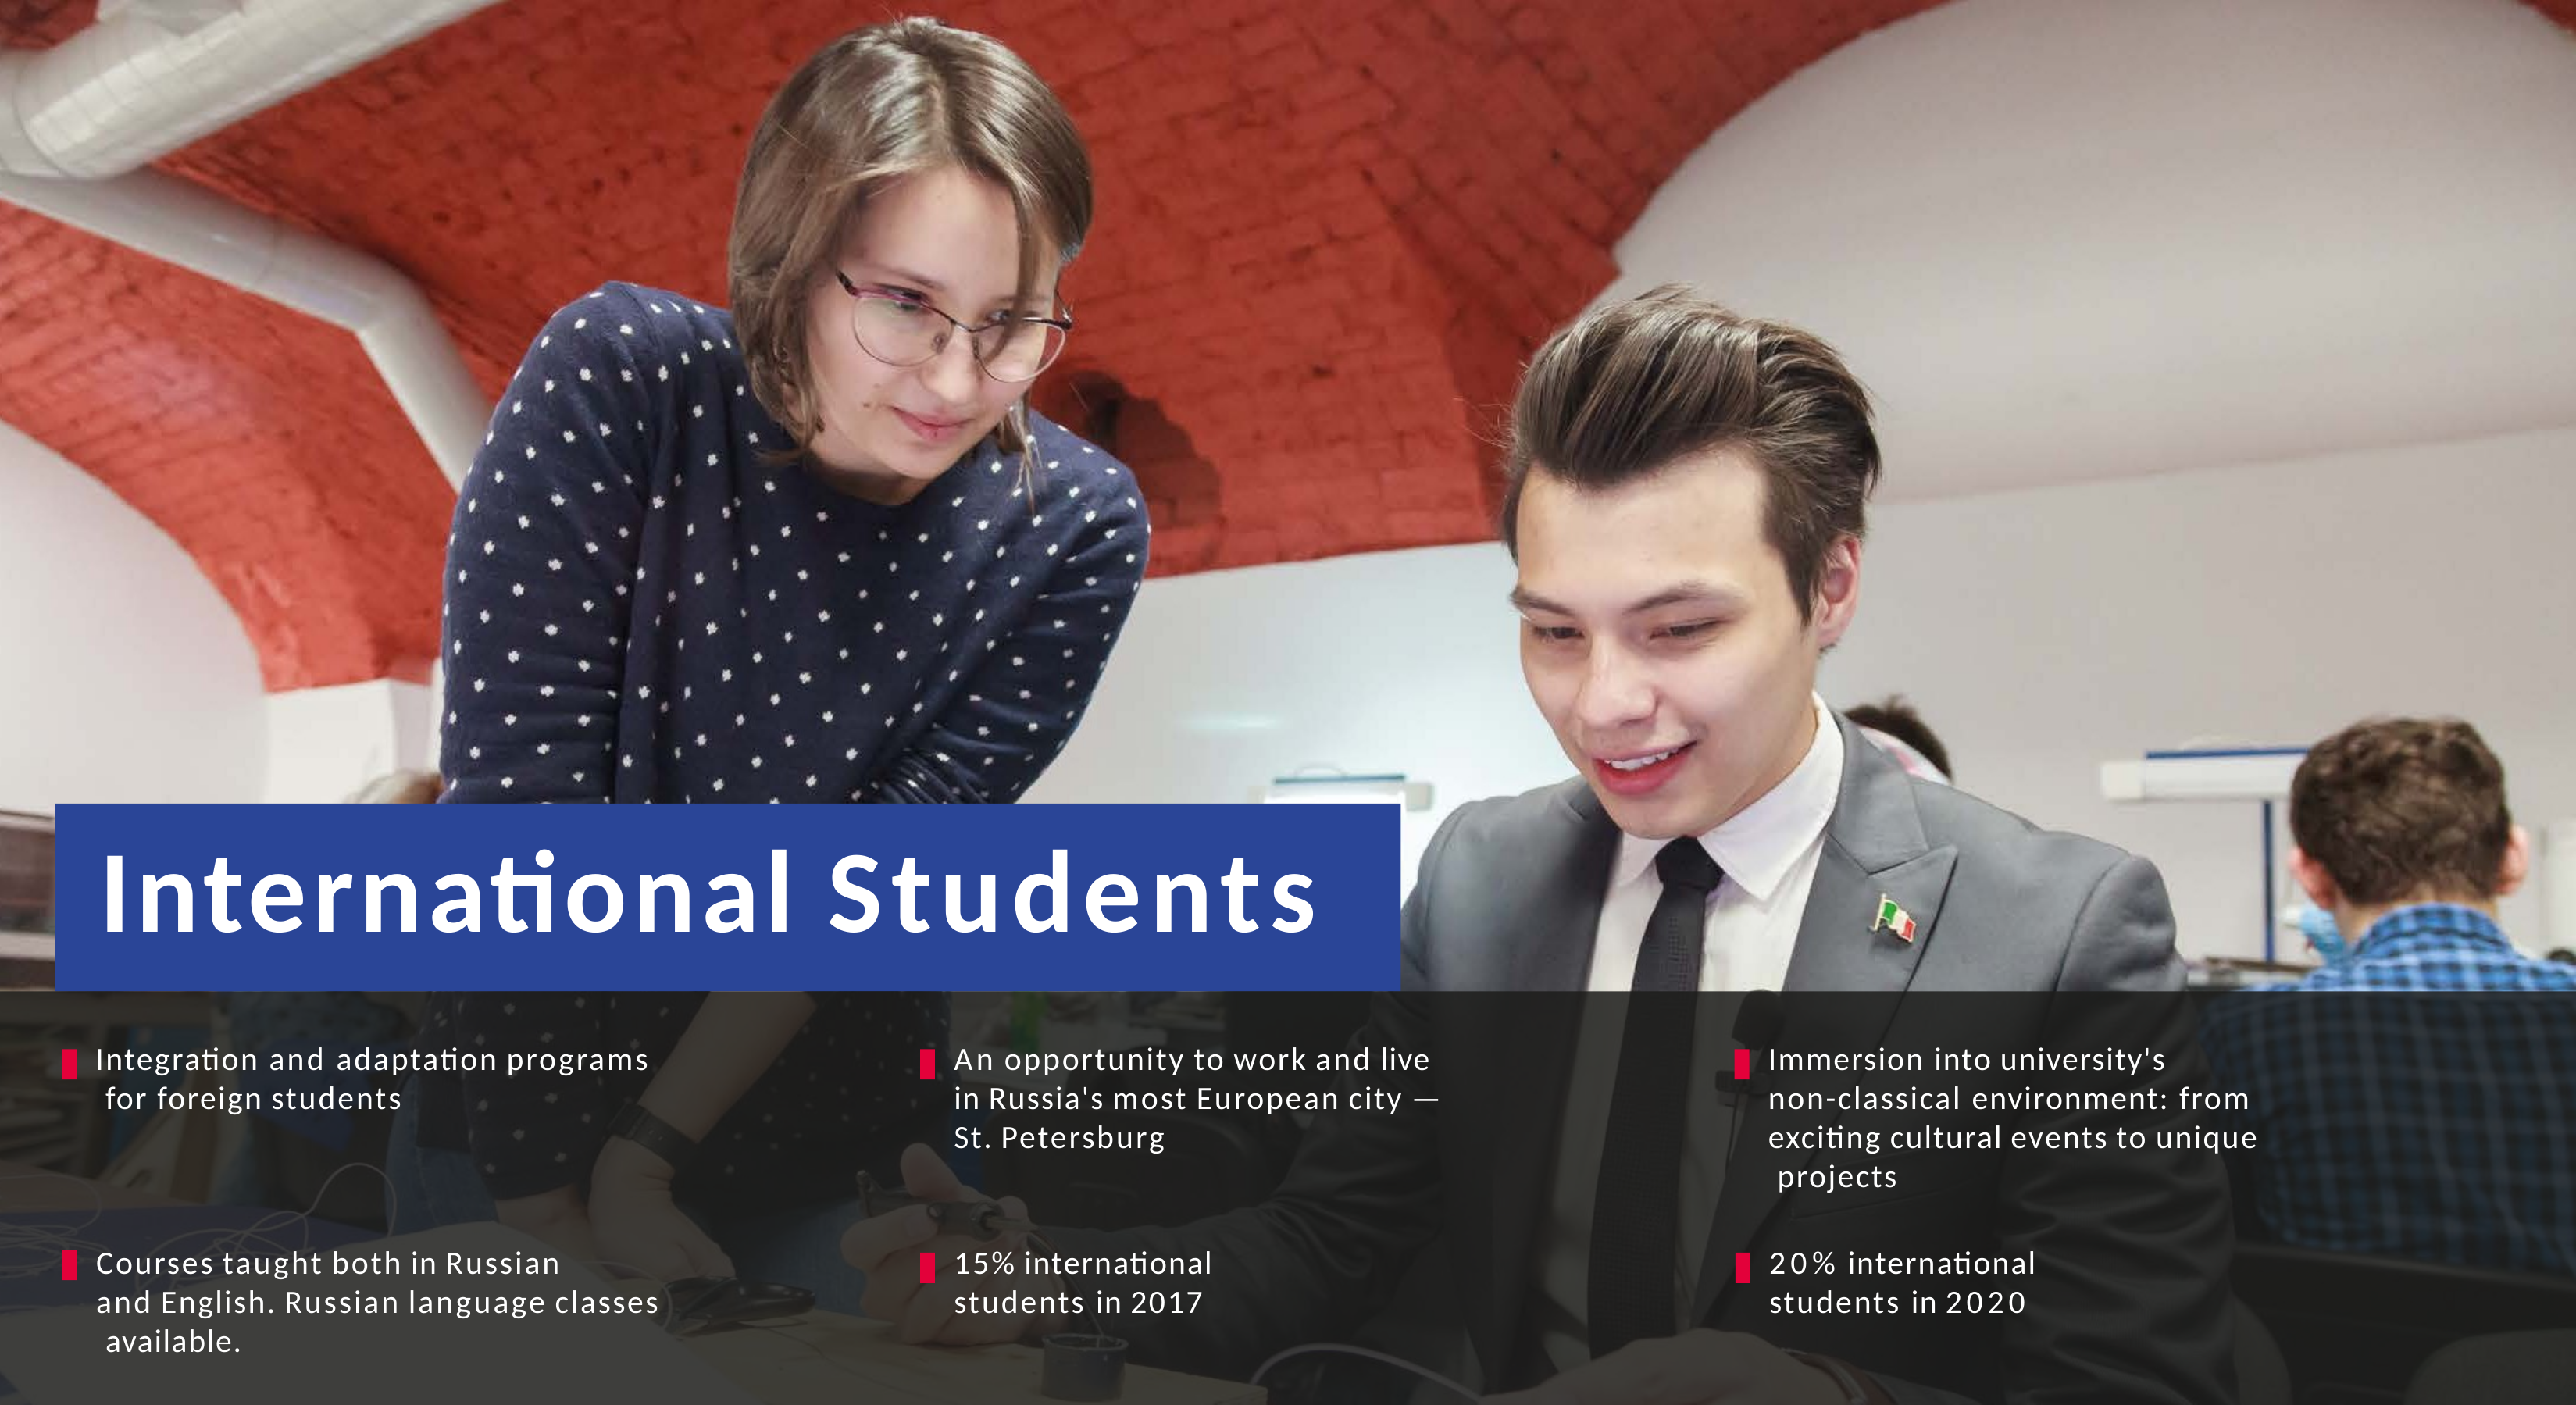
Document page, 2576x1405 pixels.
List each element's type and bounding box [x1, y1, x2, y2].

text_box [0, 0, 2576, 1405]
